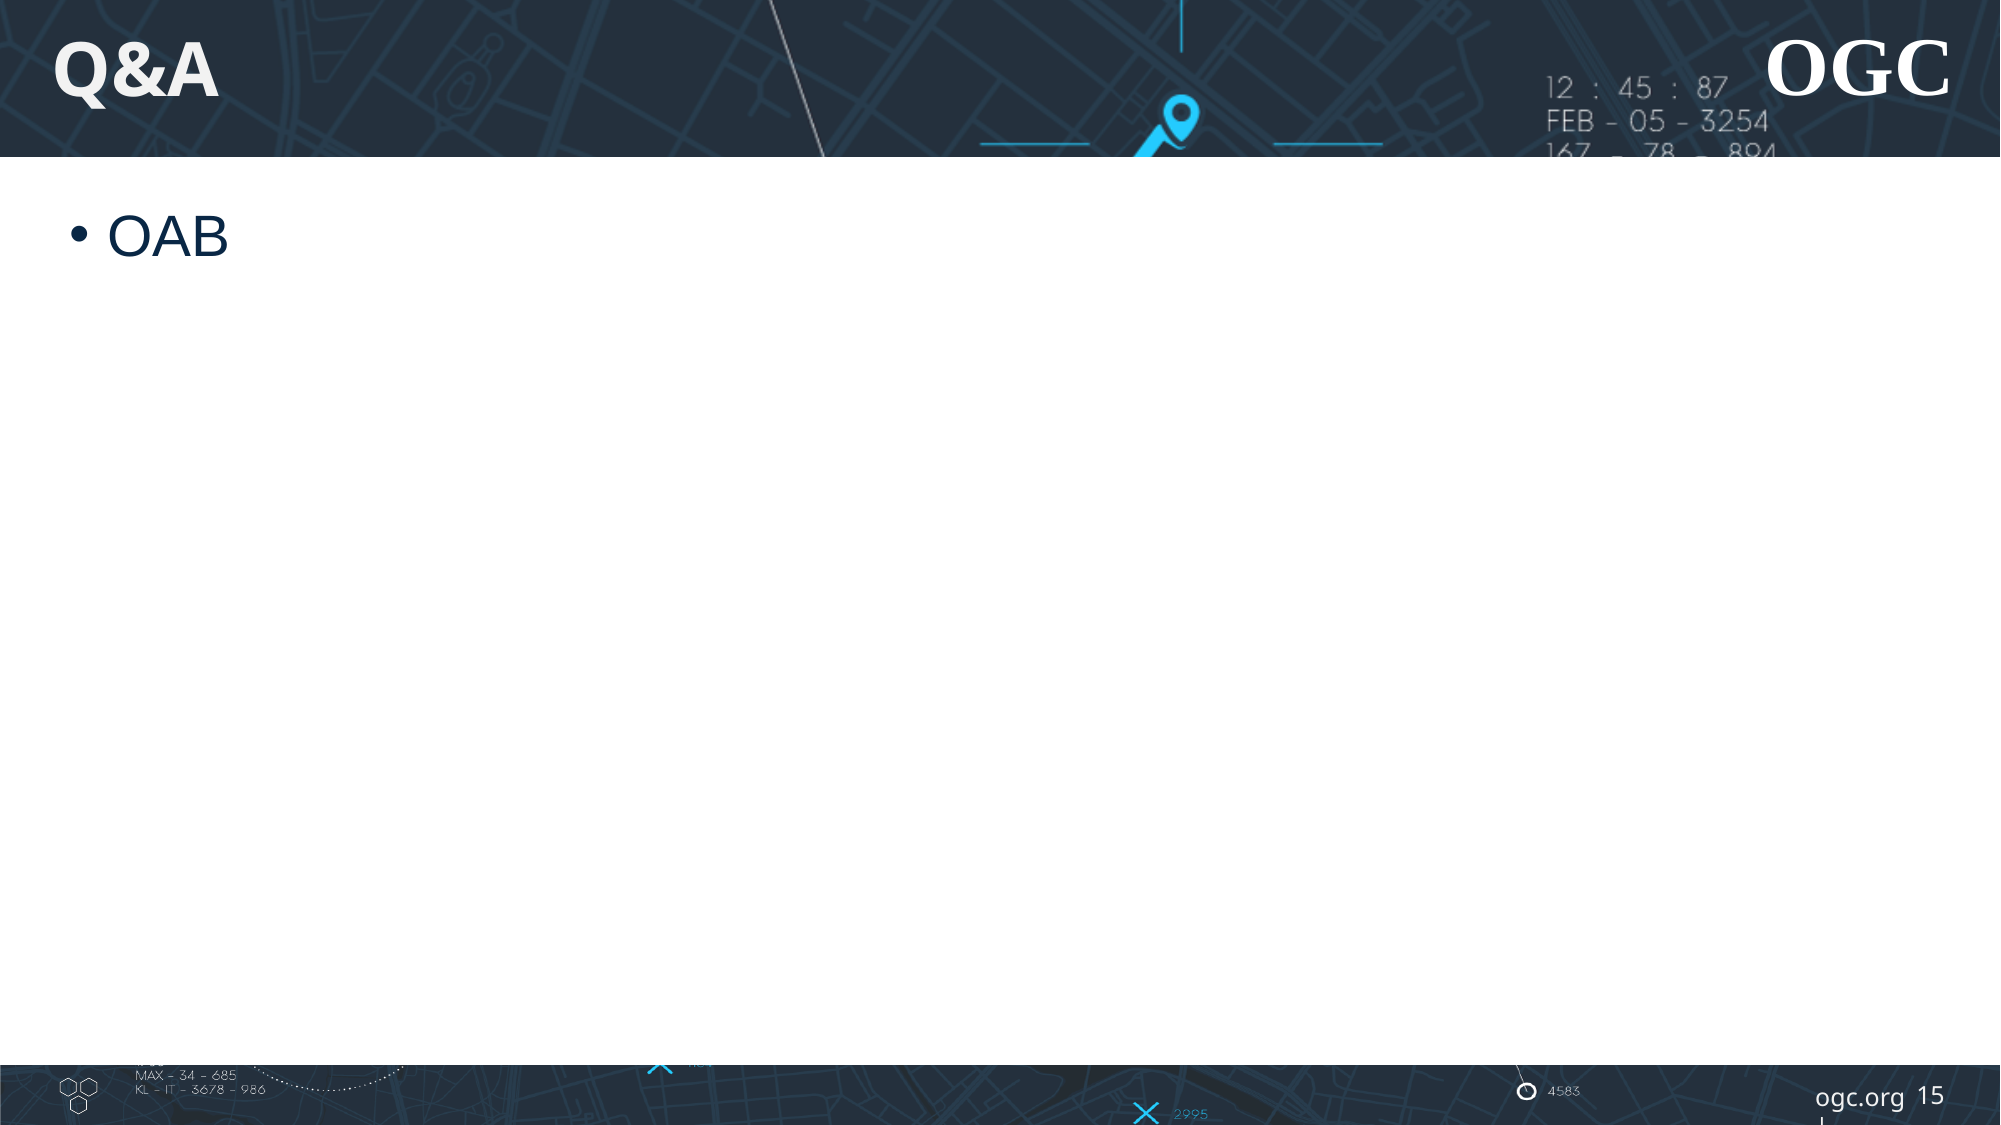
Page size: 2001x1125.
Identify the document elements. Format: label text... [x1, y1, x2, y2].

title Q&A [36, 9, 1762, 135]
picture [51, 1069, 106, 1123]
list OAB [54, 190, 1780, 905]
slide_number 15 [1772, 1073, 1960, 1121]
